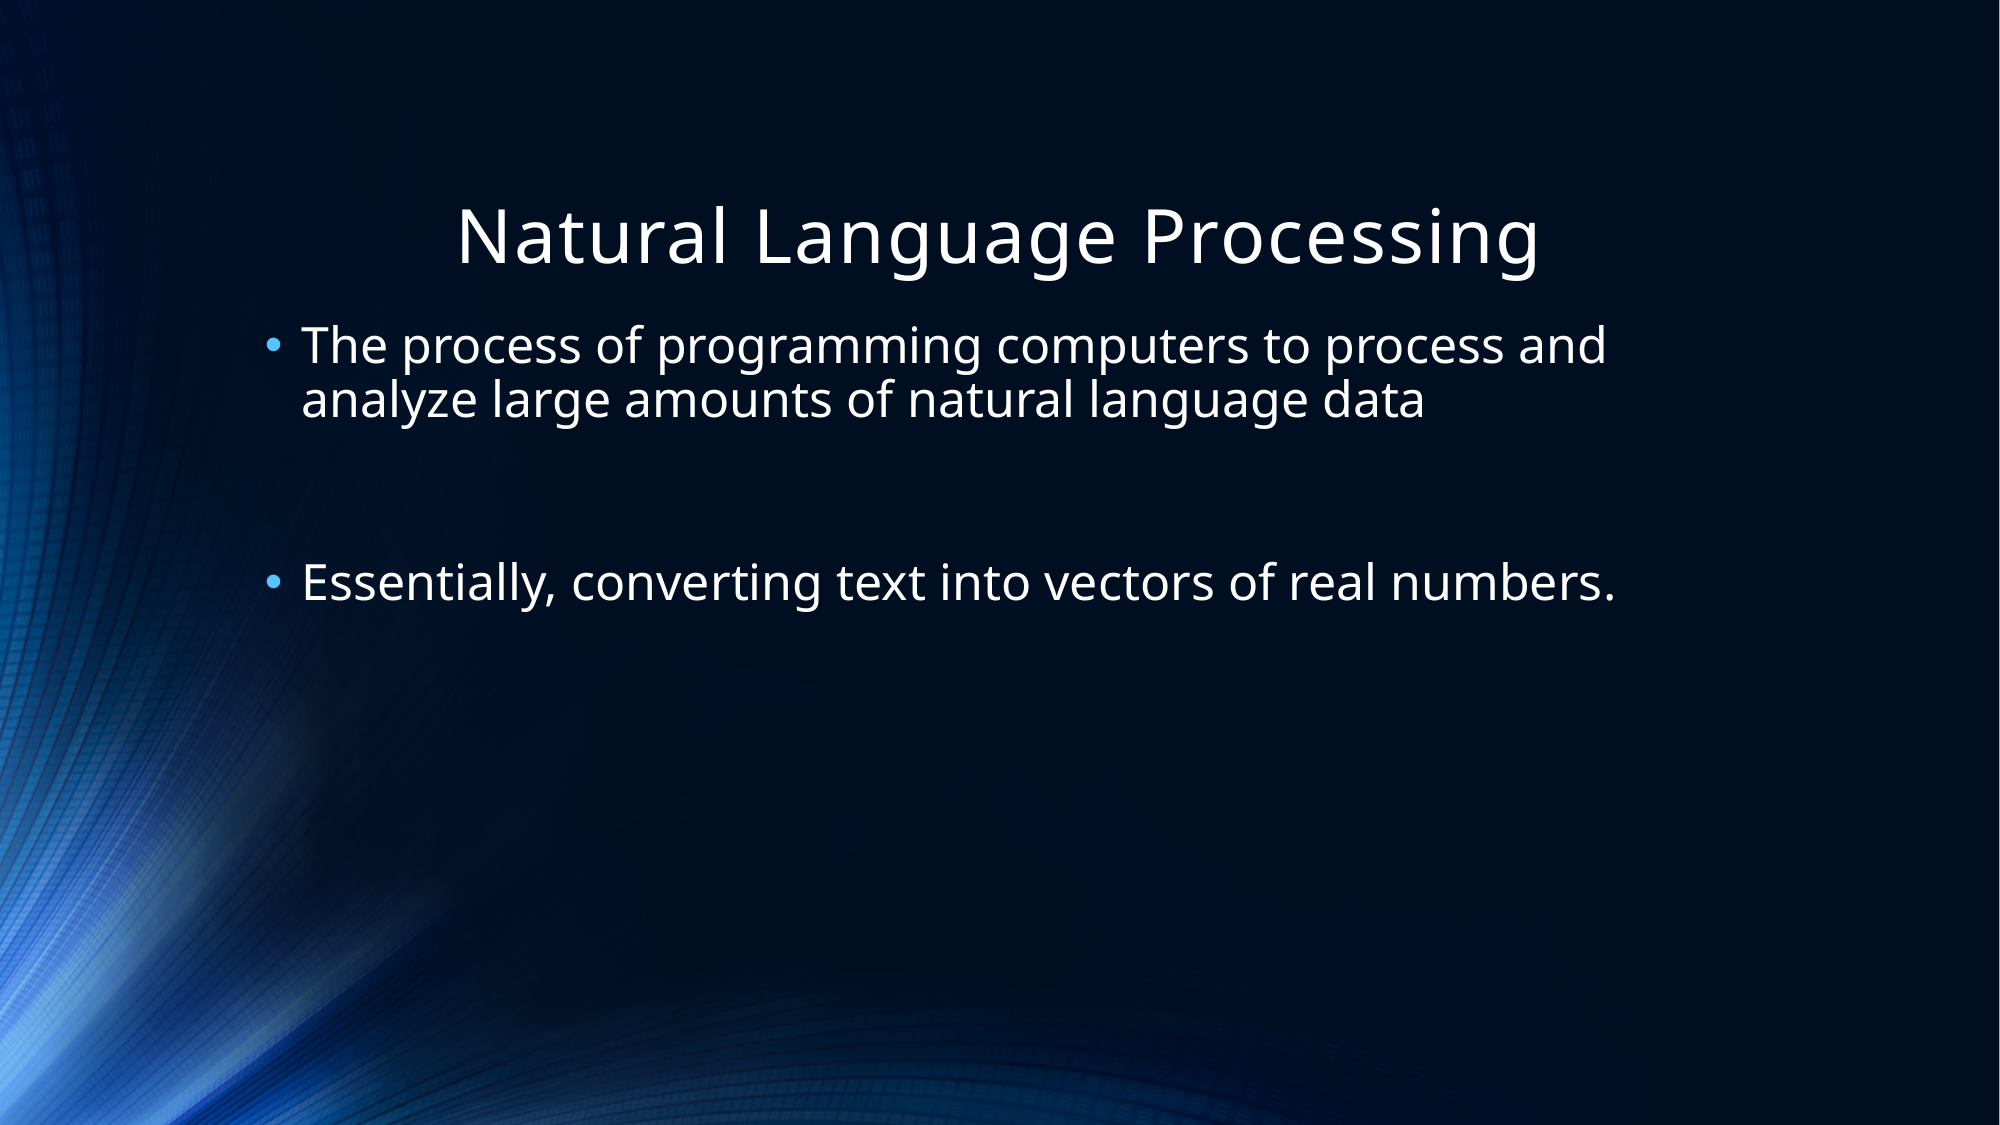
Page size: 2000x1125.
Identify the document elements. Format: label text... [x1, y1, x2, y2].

picture [0, 0, 2000, 1125]
title Natural Language Processing [249, 62, 1750, 288]
list The process of programming computers to process and analyze large amounts of natural language data Essentially, converting text into vectors of real numbers. [249, 312, 1749, 988]
